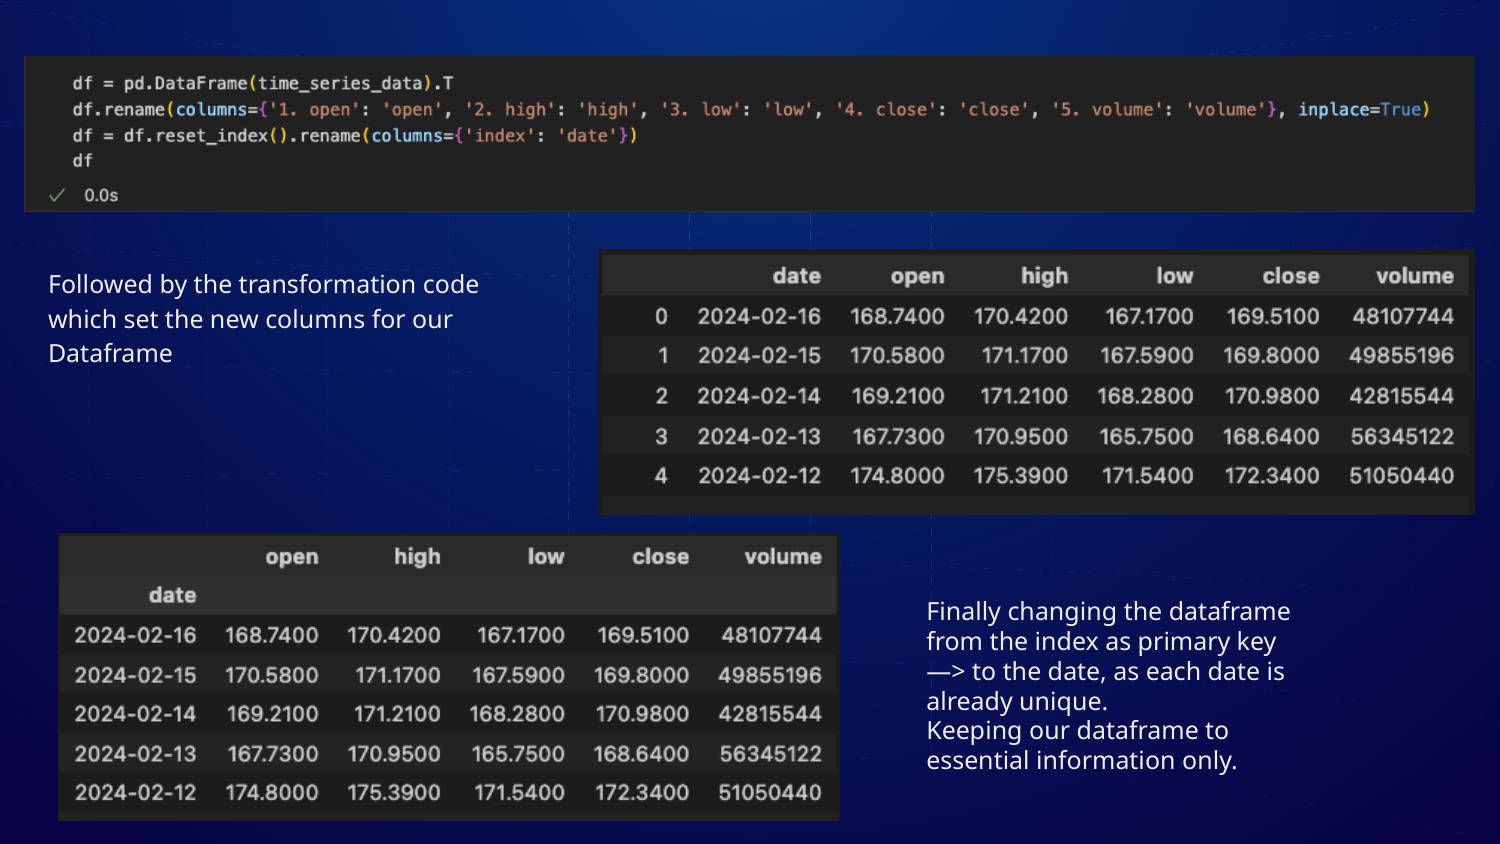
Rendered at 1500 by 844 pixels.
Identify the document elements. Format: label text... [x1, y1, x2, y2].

picture [57, 532, 840, 821]
text_box Followed by the transformation code which set the new columns for our Dataframe [33, 249, 565, 458]
picture [598, 249, 1476, 515]
picture [24, 55, 1476, 212]
text_box Finally changing the dataframe from the index as primary key —> to the date, as each date is already unique. Keeping our dataframe to essential information only. [911, 580, 1338, 821]
